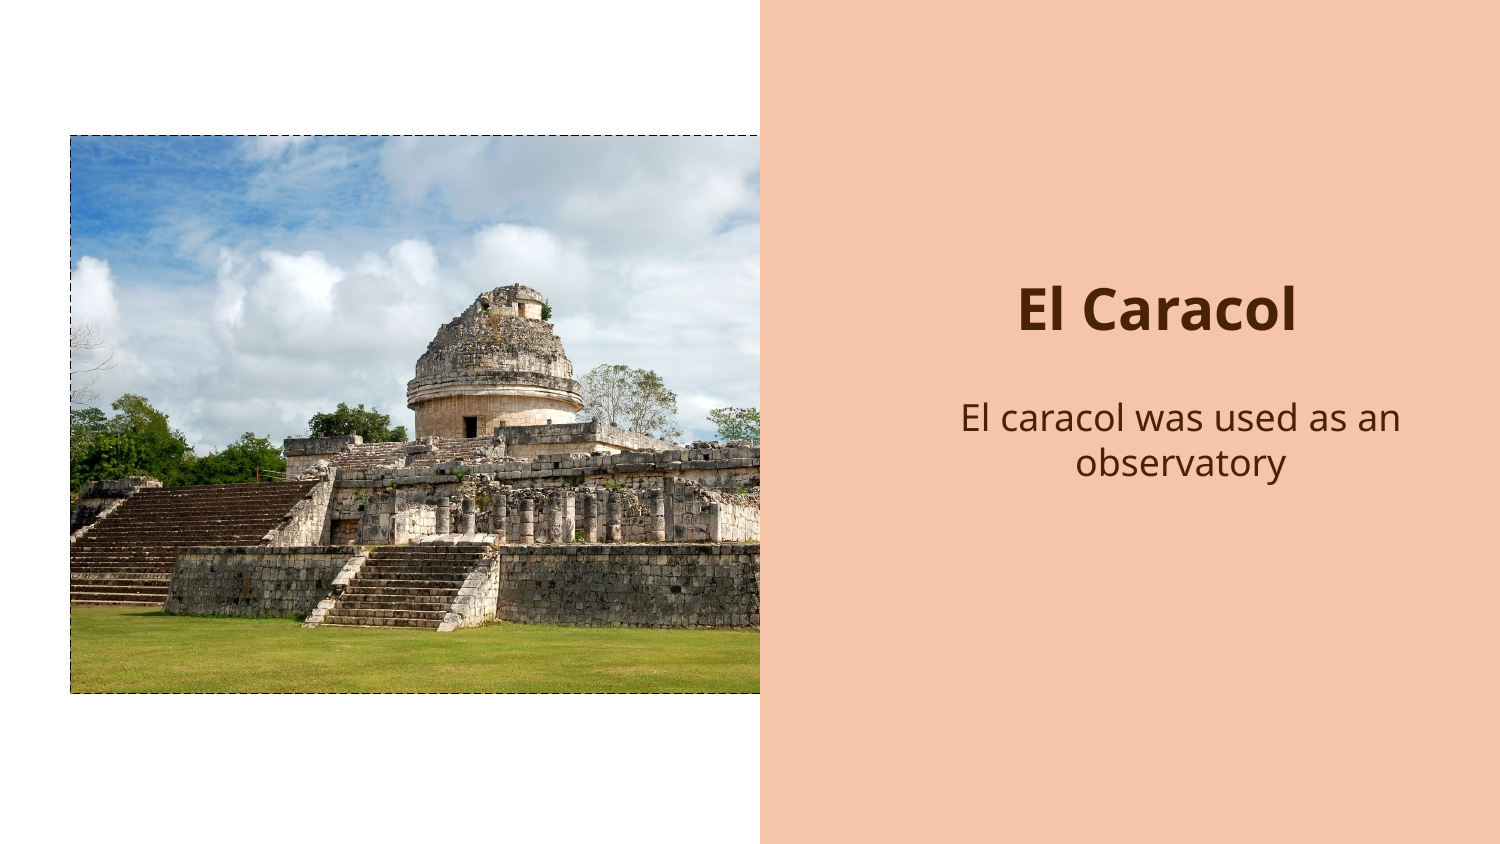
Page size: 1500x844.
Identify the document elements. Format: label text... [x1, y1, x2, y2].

text_box El Caracol [1001, 264, 1314, 350]
text_box [760, 0, 1500, 844]
text_box El caracol was used as an observatory [915, 386, 1477, 492]
picture [70, 135, 911, 694]
